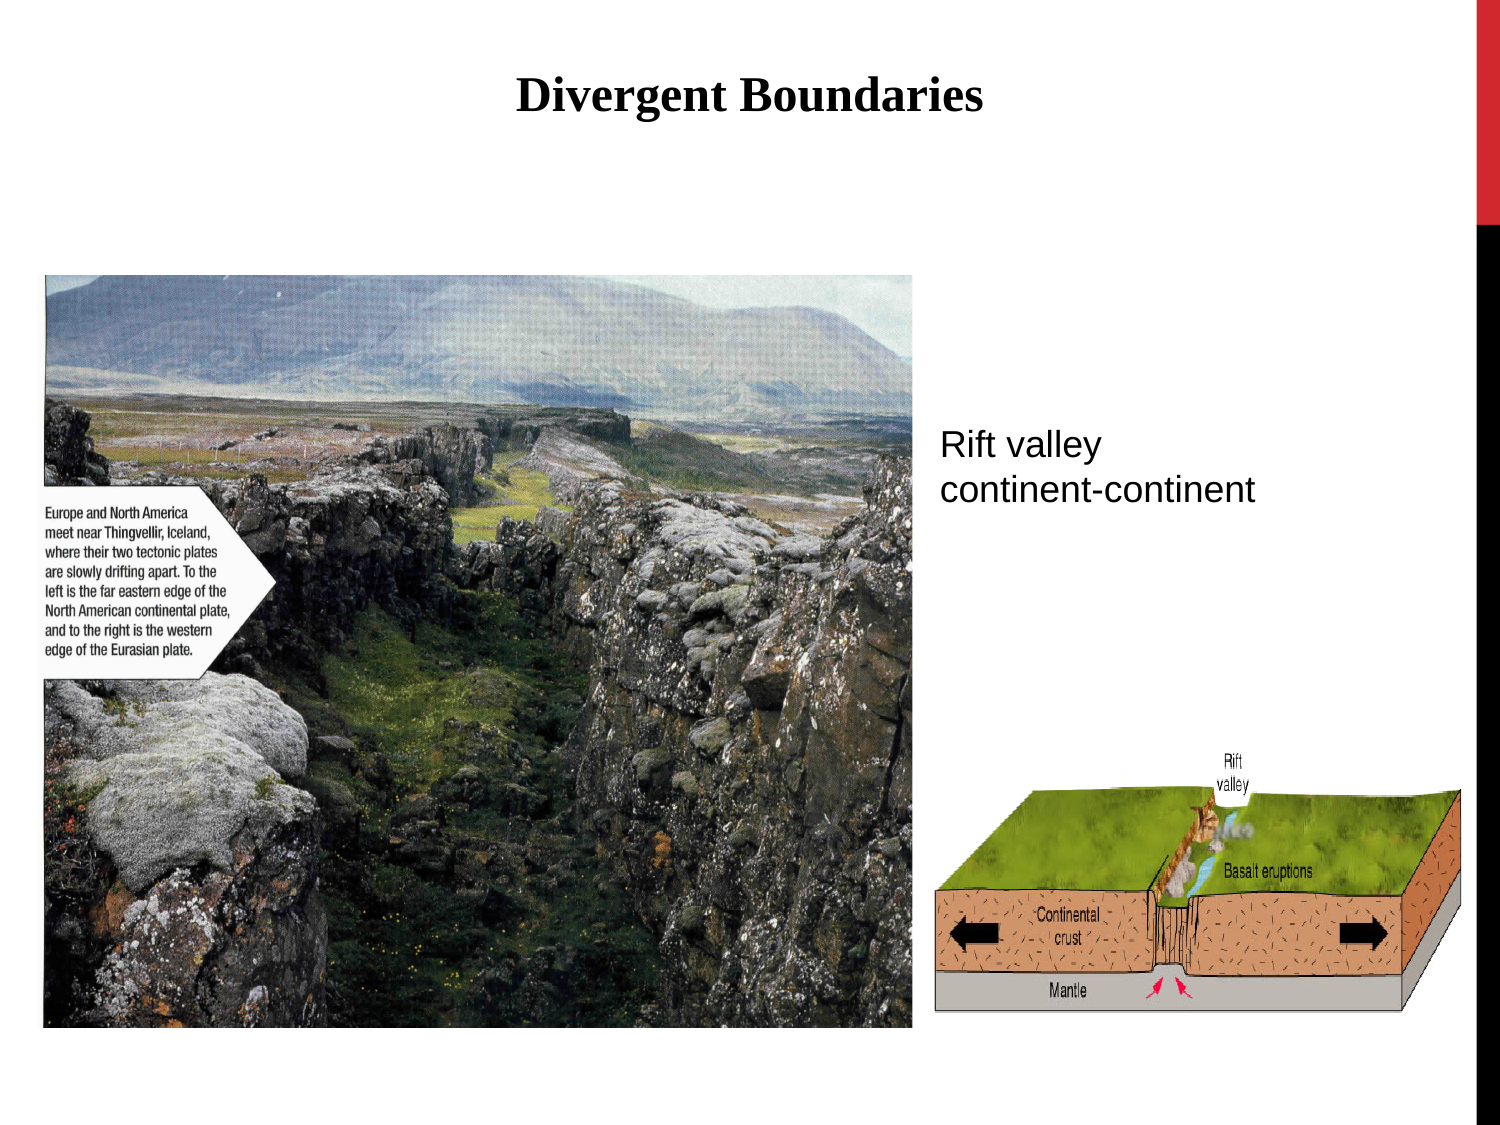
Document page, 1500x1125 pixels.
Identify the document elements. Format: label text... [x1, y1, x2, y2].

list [911, 749, 1463, 1038]
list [36, 274, 913, 1028]
text_box Divergent Boundaries [0, 54, 1500, 130]
text_box Rift valley continent-continent [924, 412, 1500, 518]
